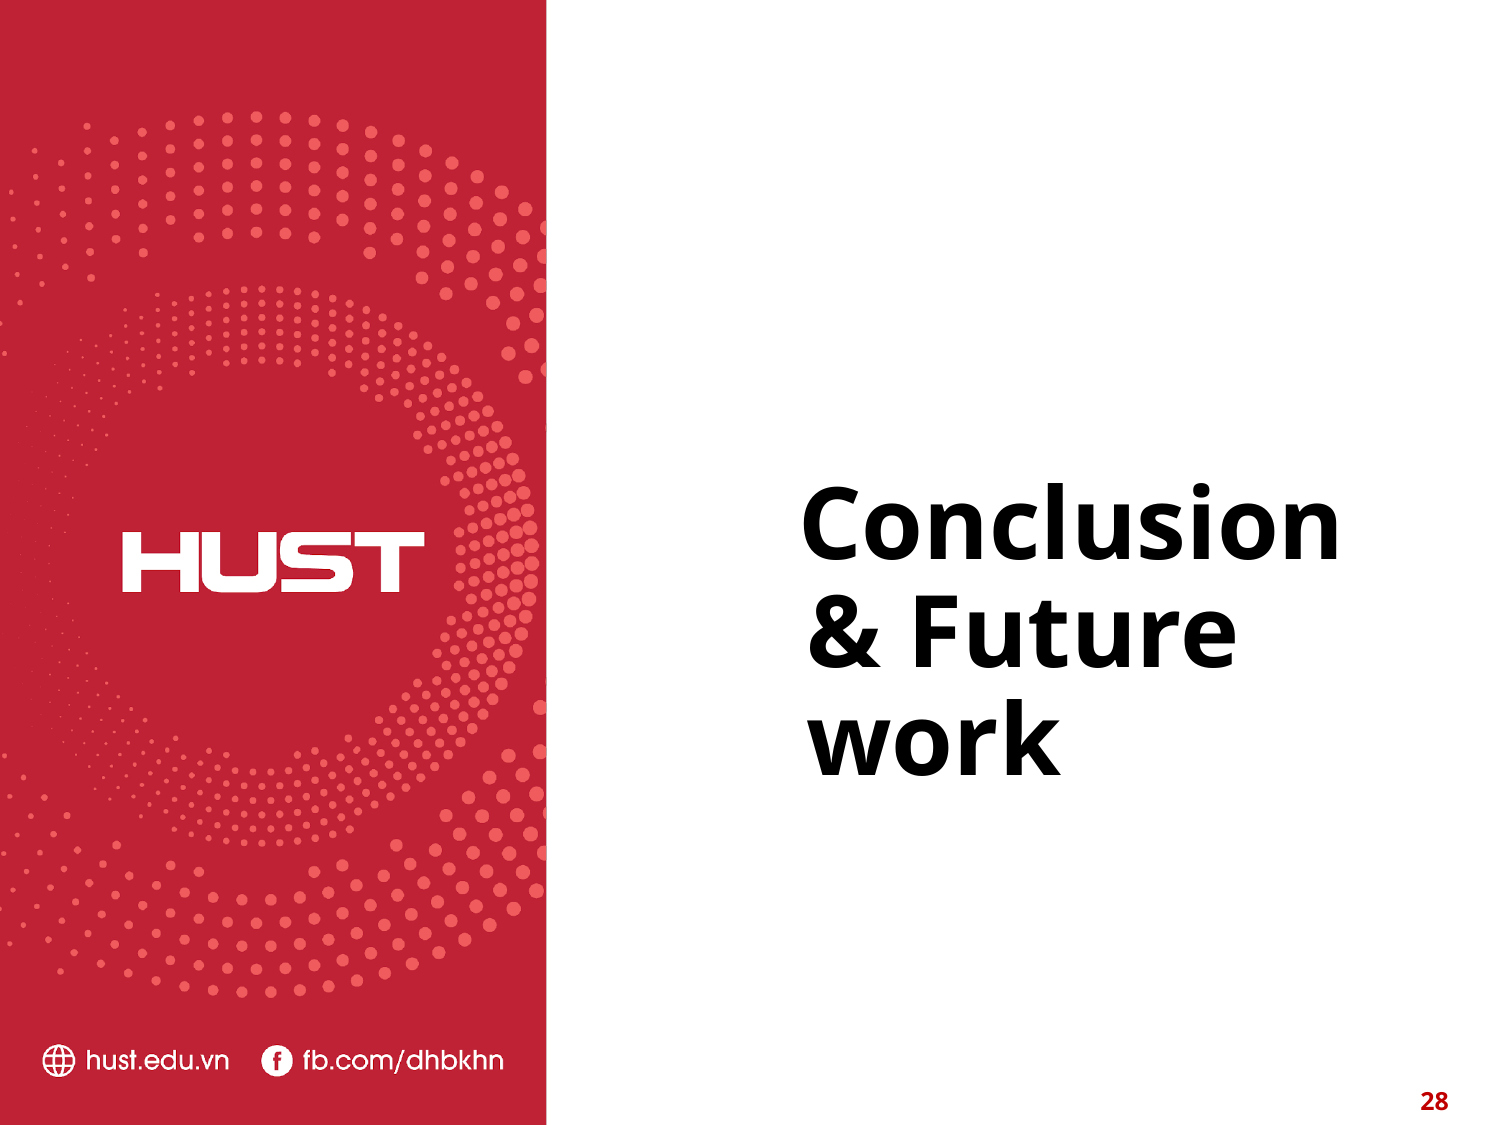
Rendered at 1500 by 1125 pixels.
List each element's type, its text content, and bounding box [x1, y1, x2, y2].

picture [0, 0, 1500, 1125]
slide_number ‹#› [1126, 1078, 1464, 1125]
list Conclusion & Future work [753, 465, 1421, 856]
